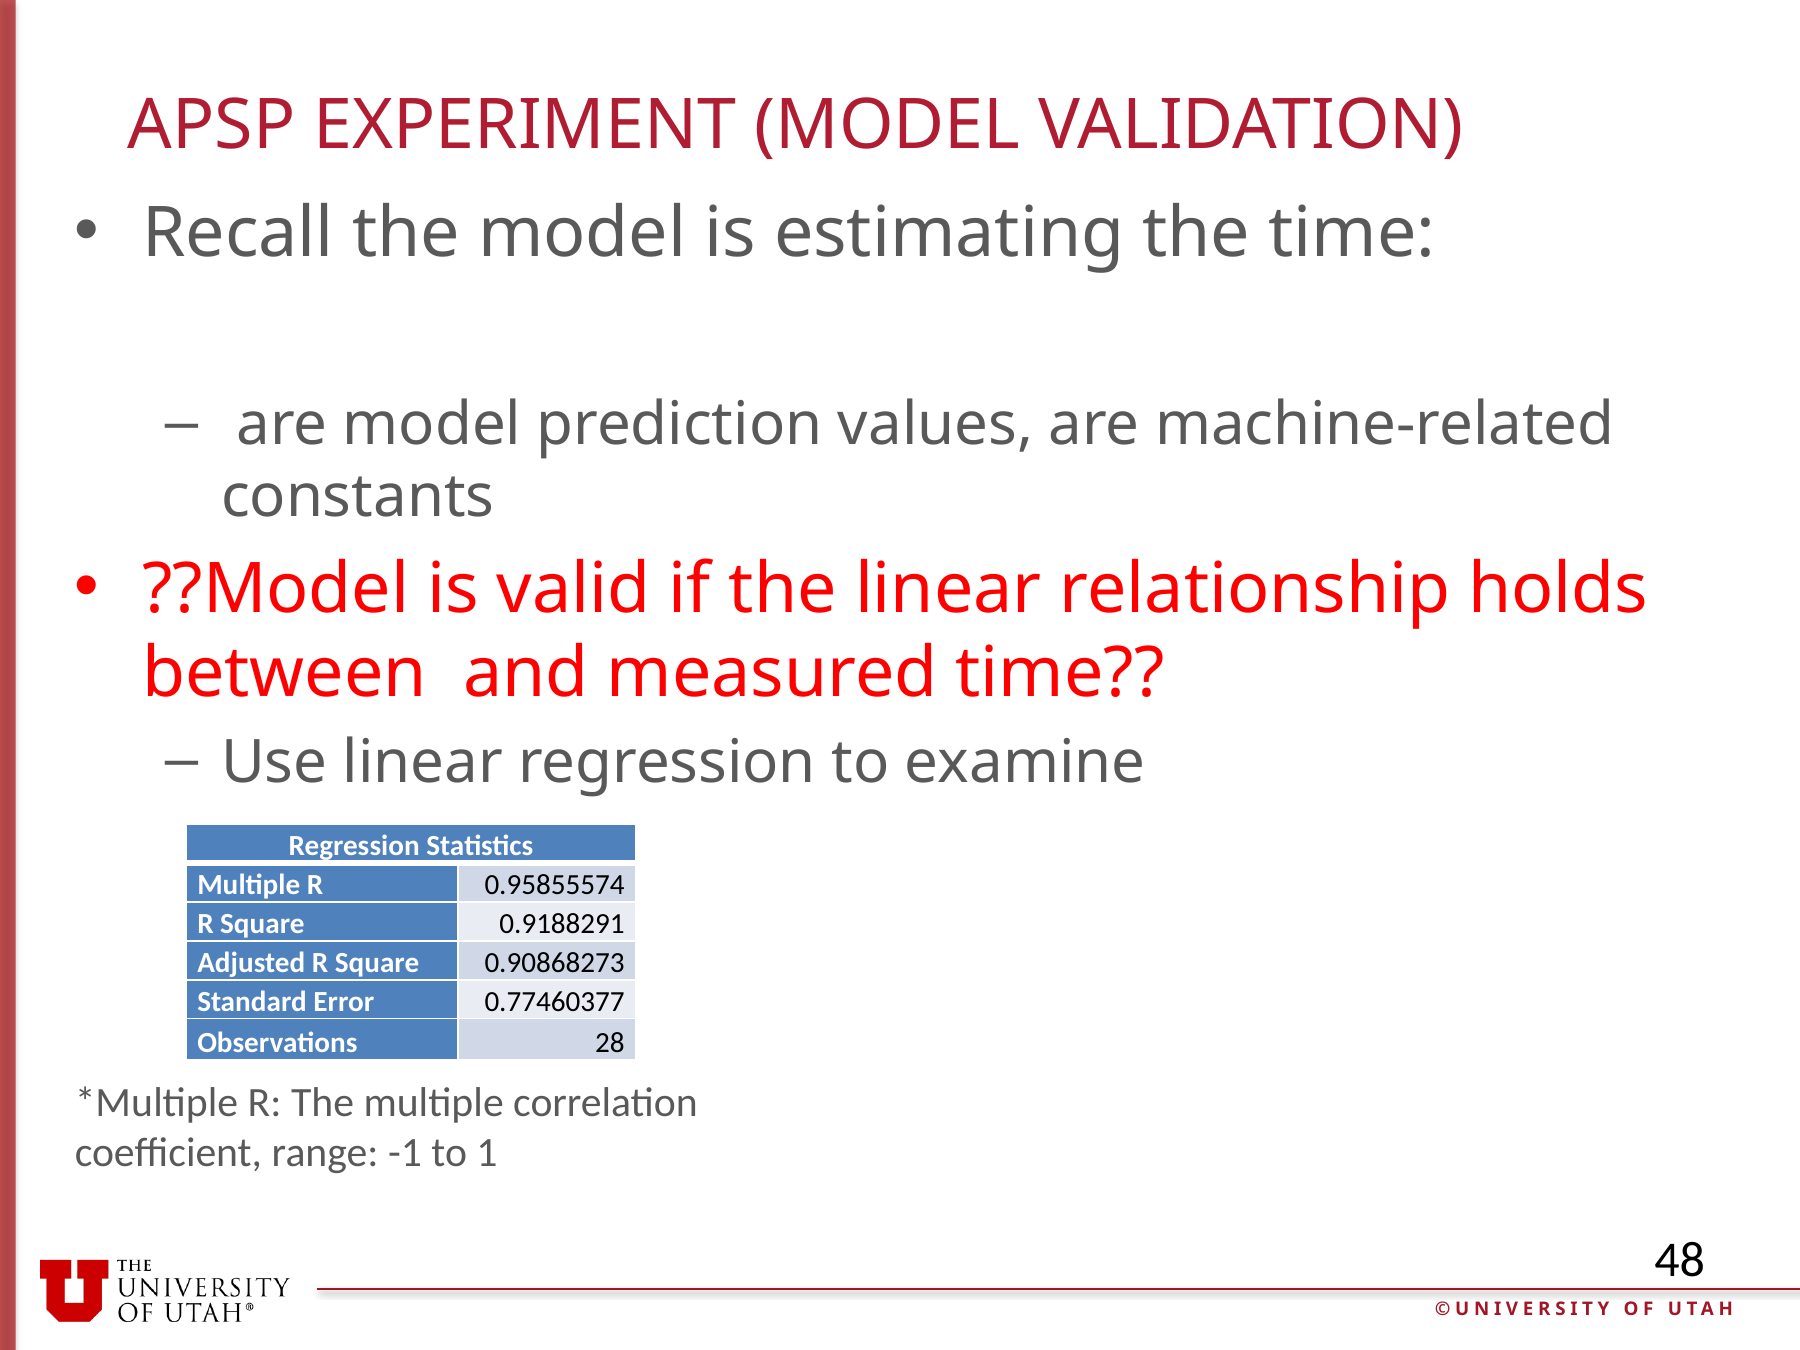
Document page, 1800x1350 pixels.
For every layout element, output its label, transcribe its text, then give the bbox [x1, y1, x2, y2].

title APSP experiment (model validation) [112, 71, 1687, 180]
table_cell Multiple R [187, 866, 457, 901]
table_cell Standard Error [187, 981, 457, 1018]
table_cell Adjusted R Square [187, 942, 457, 979]
picture [40, 1166, 290, 1350]
table_cell Observations [187, 1019, 457, 1059]
table_cell 0.77460377 [459, 981, 635, 1018]
table_cell 0.90868273 [459, 942, 635, 979]
table_cell R Square [187, 903, 457, 940]
text_box *Multiple R: The multiple correlation coefficient, range: -1 to 1 [59, 1067, 736, 1183]
table_cell 28 [459, 1019, 635, 1059]
table_cell 0.95855574 [459, 866, 635, 901]
table_cell 0.9188291 [459, 903, 635, 940]
table_header Regression Statistics [187, 825, 635, 860]
